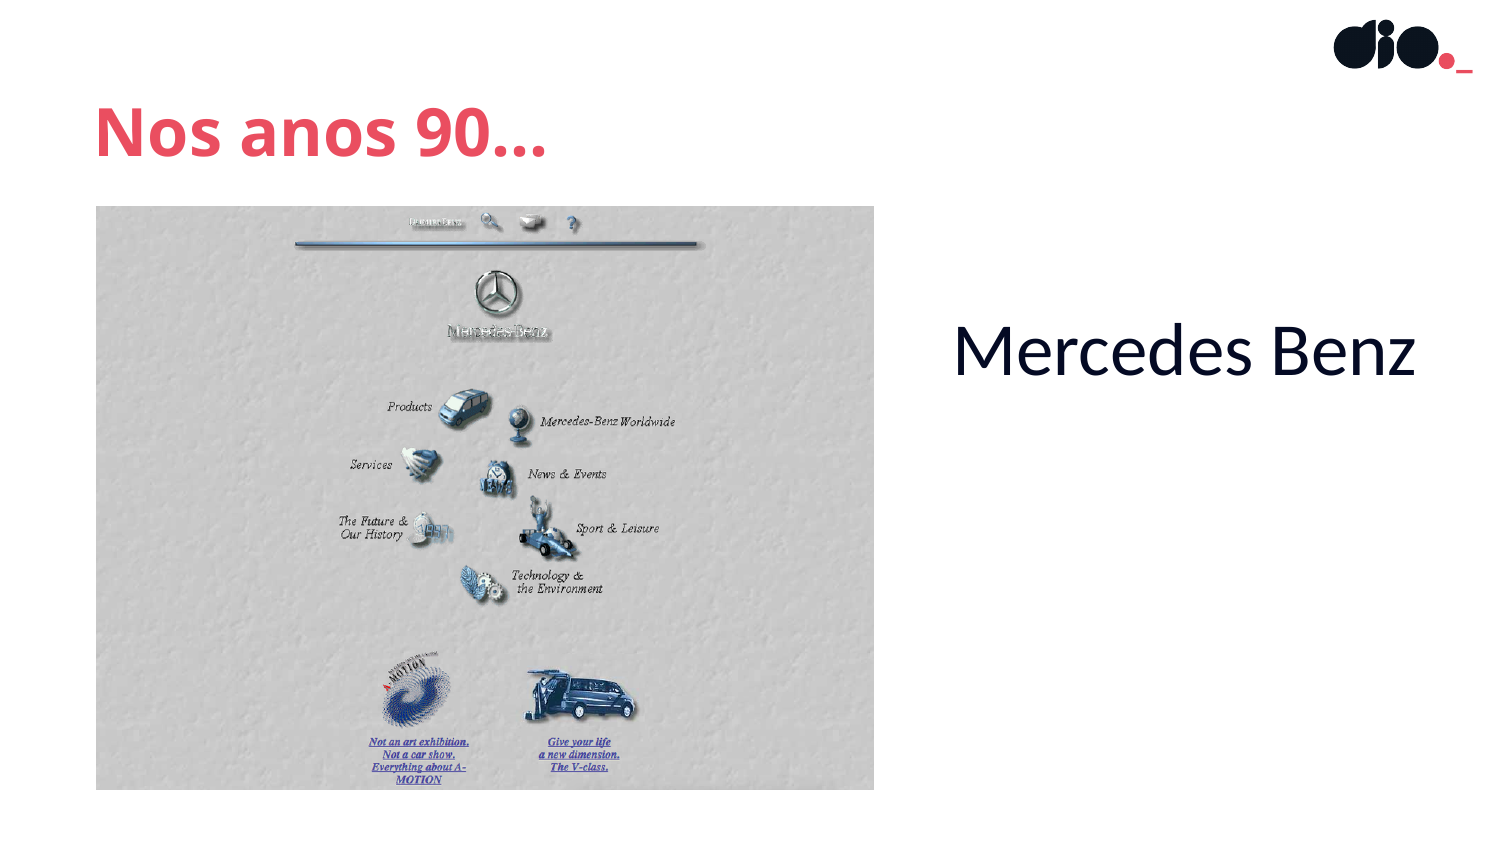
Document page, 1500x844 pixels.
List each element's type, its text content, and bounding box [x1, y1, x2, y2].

picture [1333, 19, 1473, 74]
text_box Nos anos 90… [78, 54, 1394, 193]
picture [96, 206, 874, 790]
text_box Mercedes Benz [911, 301, 1464, 390]
